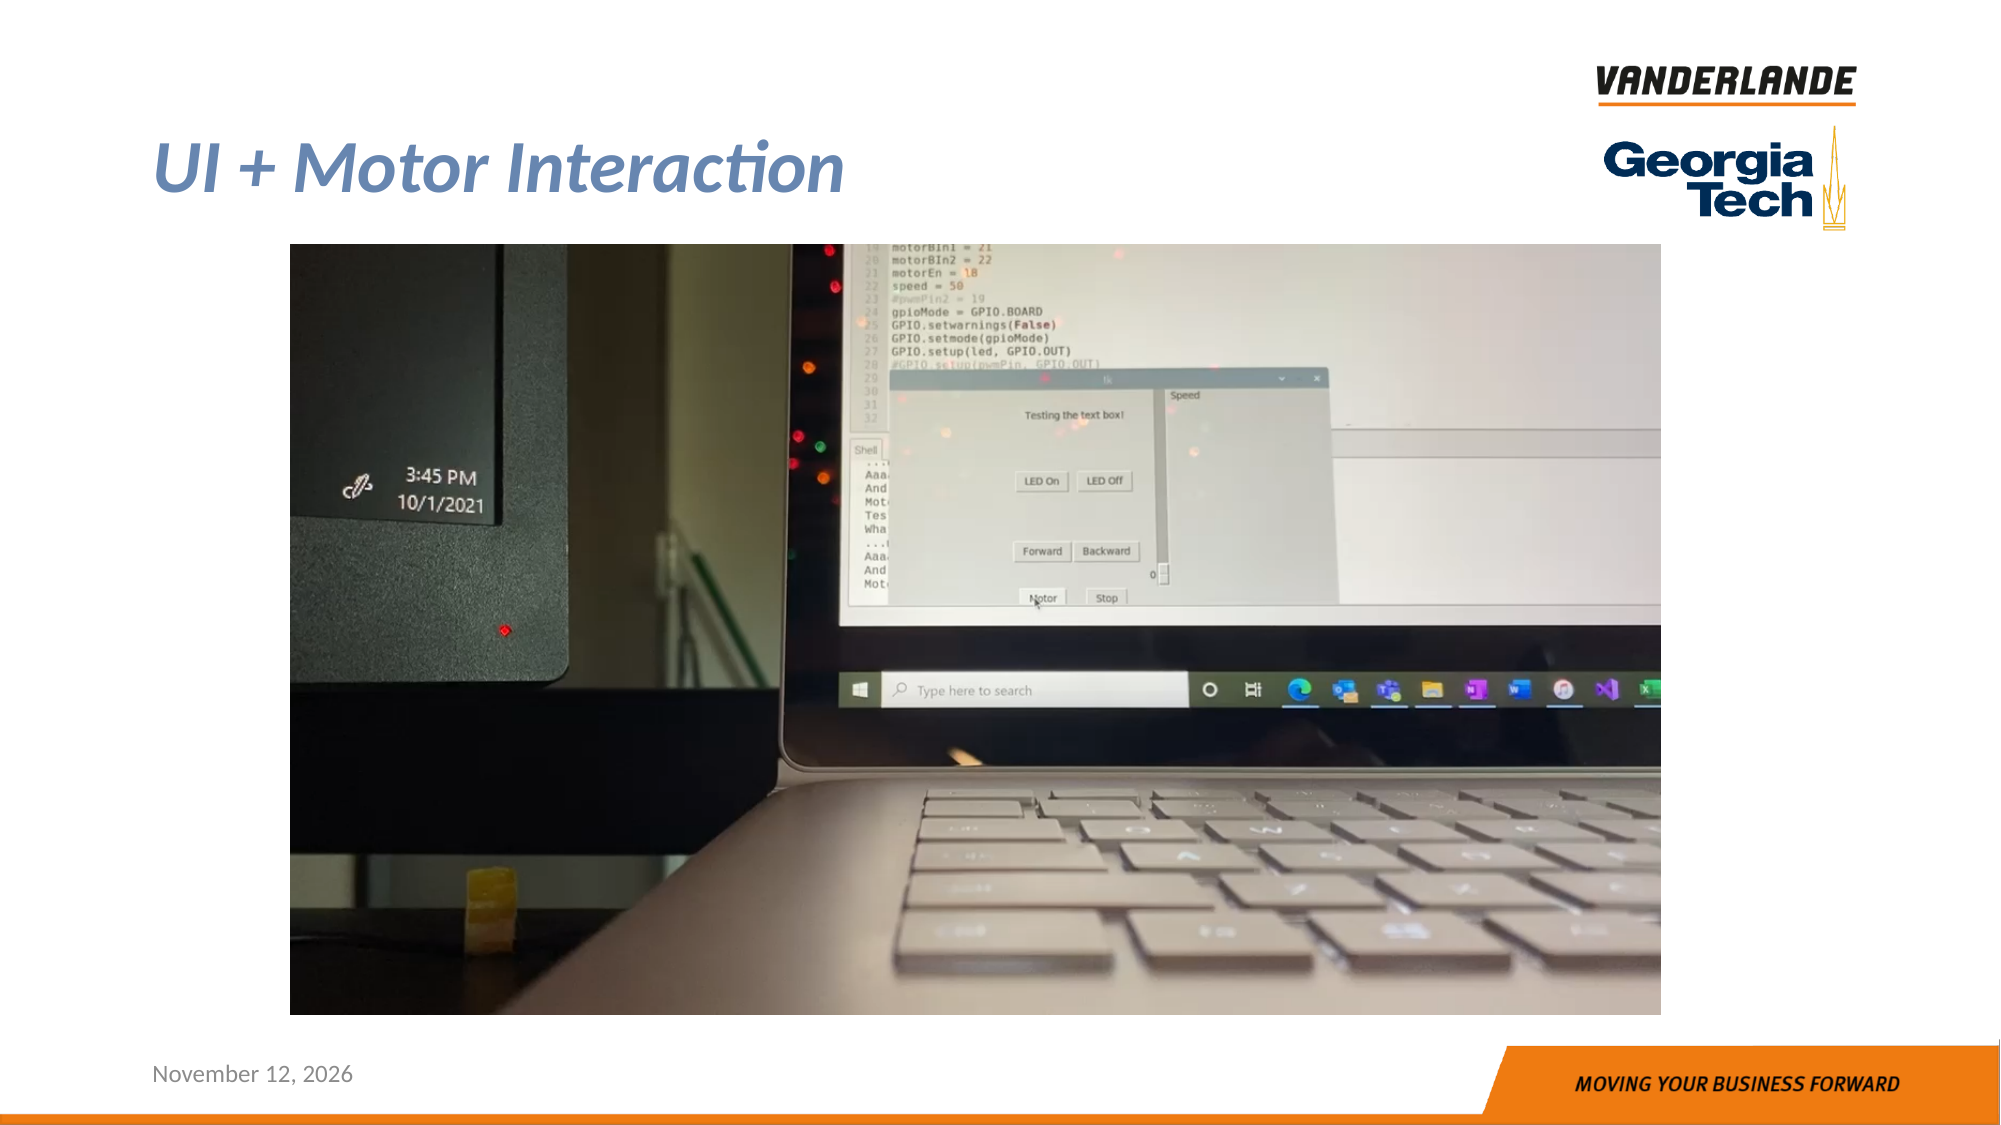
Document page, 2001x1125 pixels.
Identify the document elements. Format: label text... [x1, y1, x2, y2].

picture [0, 1037, 2000, 1125]
title UI + Motor Interaction [137, 59, 1863, 278]
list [289, 243, 1662, 1016]
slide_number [137, 1042, 588, 1103]
